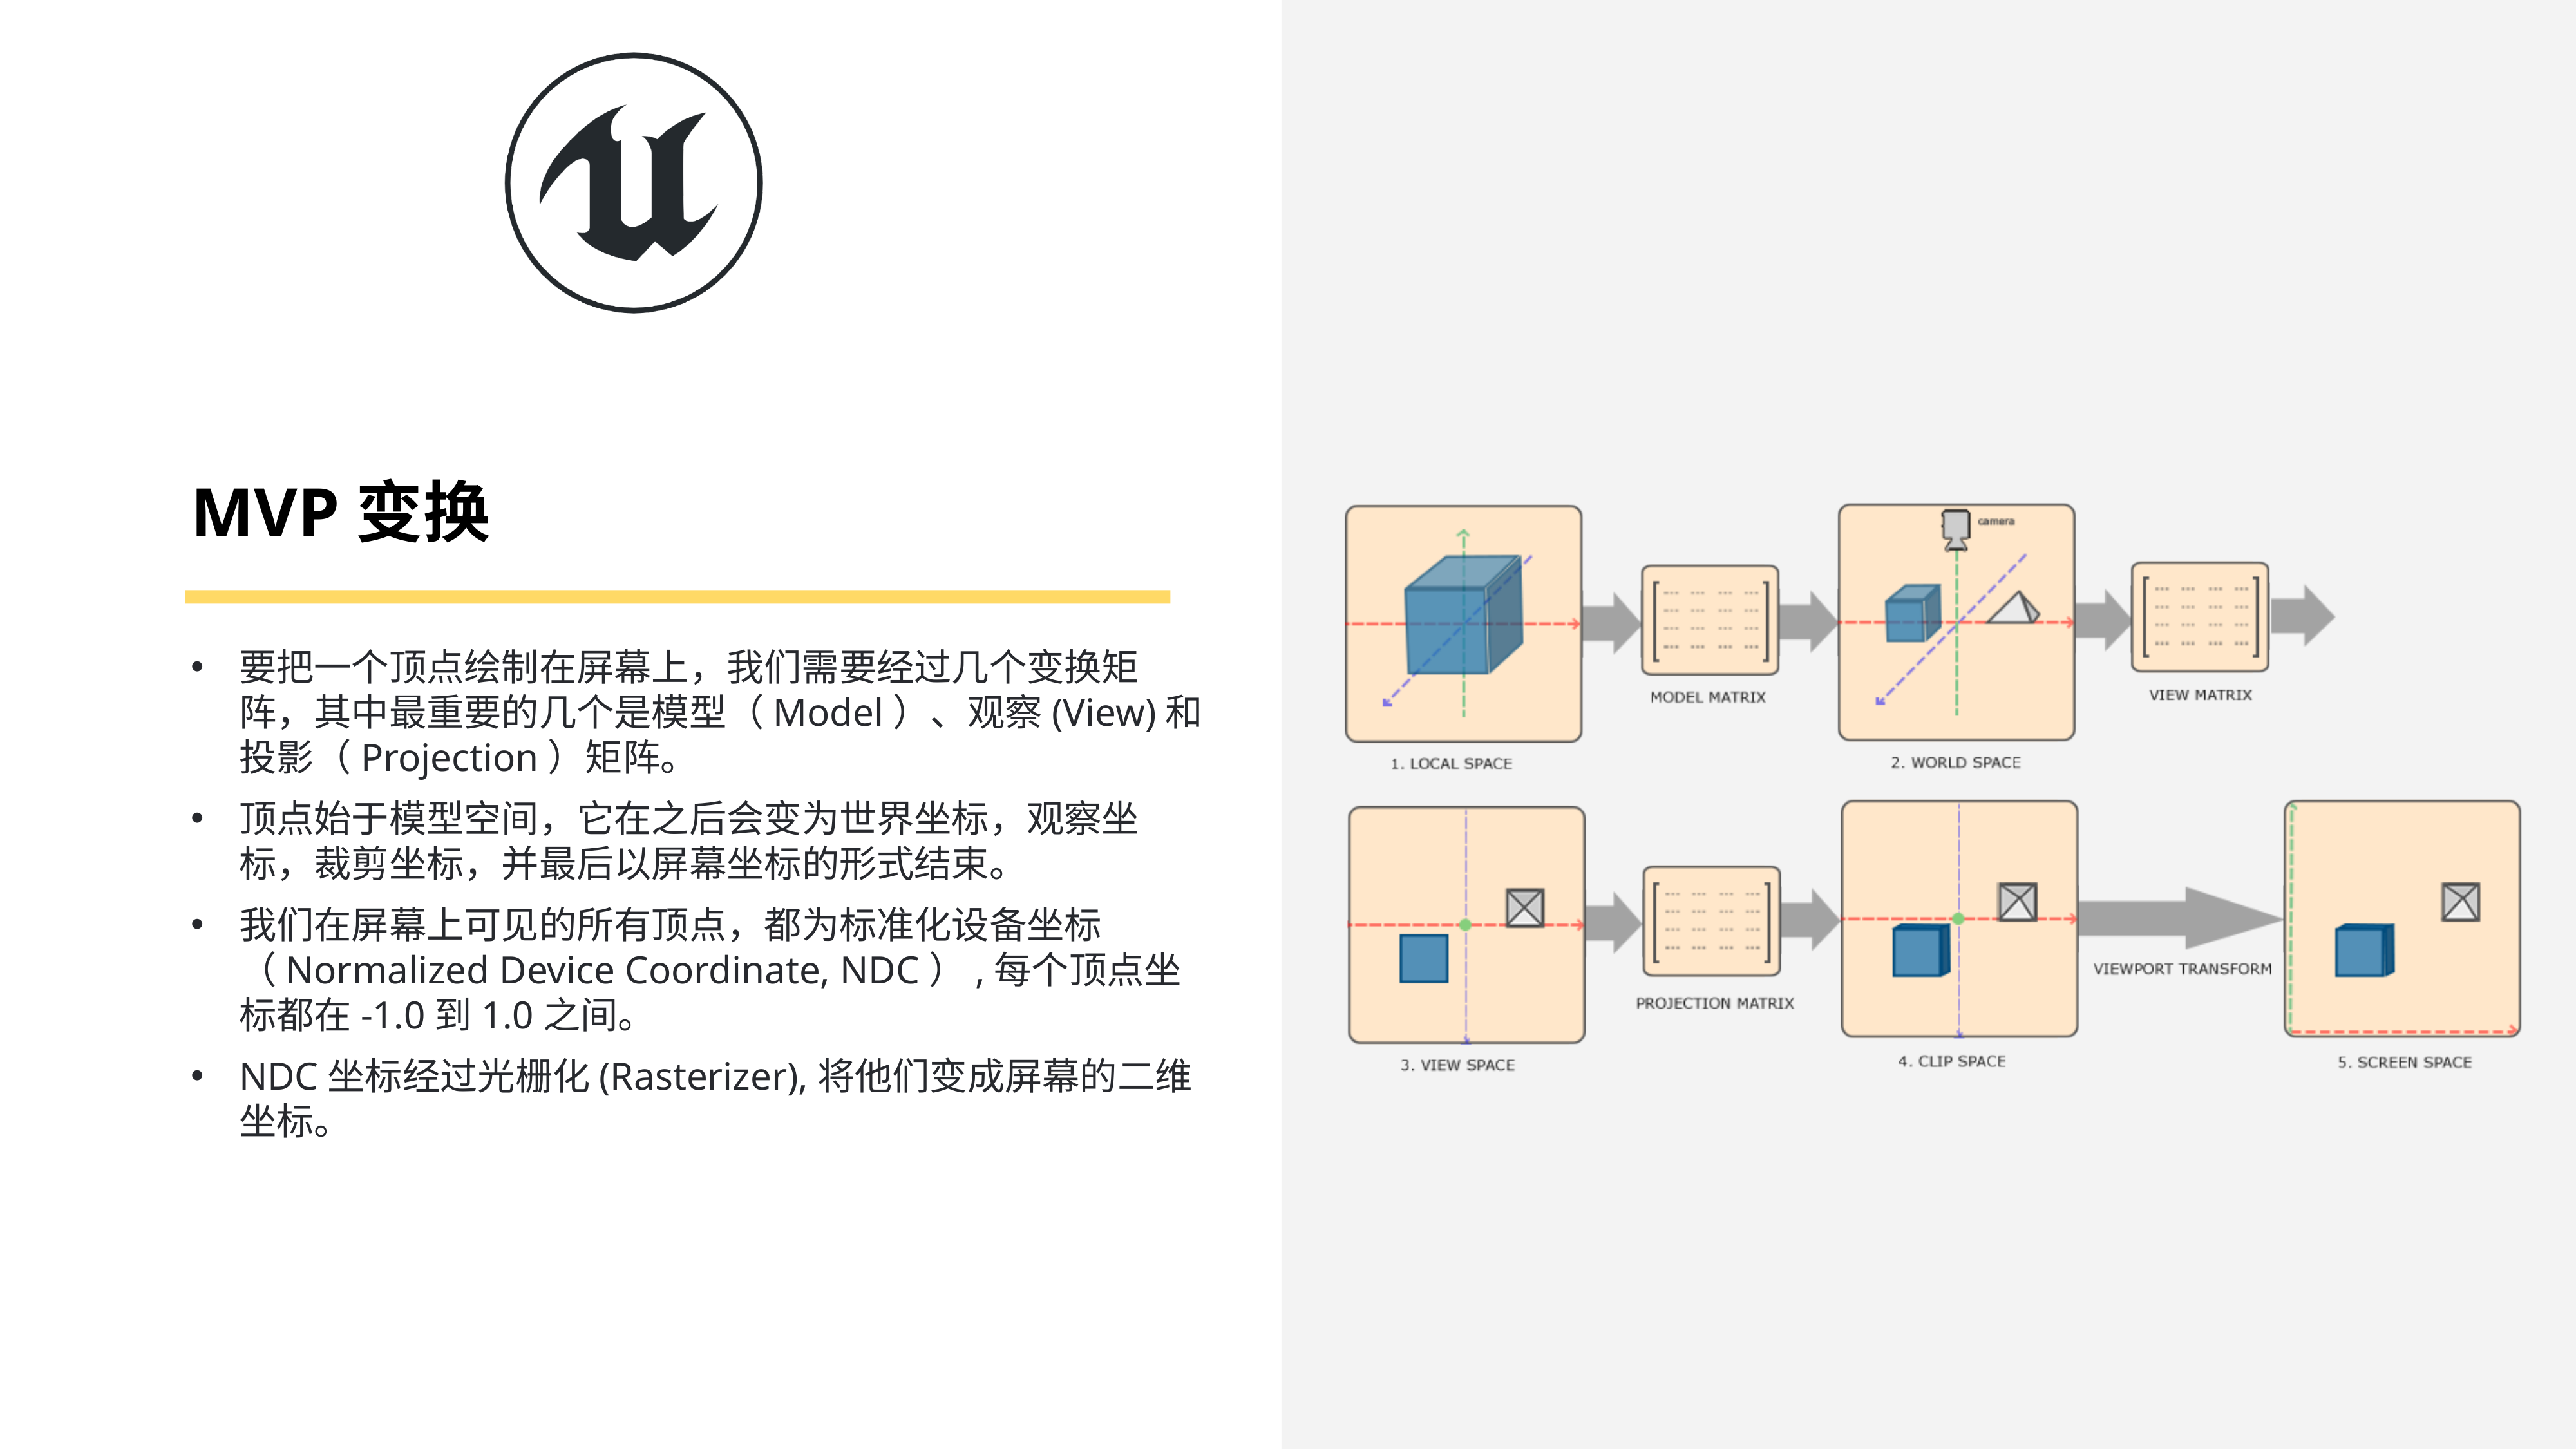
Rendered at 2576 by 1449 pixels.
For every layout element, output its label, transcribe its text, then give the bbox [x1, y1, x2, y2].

text_box MVP变换 [185, 464, 1133, 556]
picture [495, 42, 773, 327]
text_box 要把一个顶点绘制在屏幕上，我们需要经过几个变换矩阵，其中最重要的几个是模型（Model）、观察(View)和投影（Projection）矩阵。 顶点始于模型空间，它在之后会变为世界坐标，观察坐标，裁剪坐标，并最后以屏幕坐标的形式结束。 我们在屏幕上可见的所有顶点，都为标准化设备坐标（Normalized Device Coordinate, NDC）,每个顶点坐标都在-1.0到1.0之间。 NDC坐标经过光栅化(Rasterizer),将他们变成屏幕的二维坐标。 [185, 638, 1215, 1271]
text_box [185, 590, 1171, 604]
text_box [1281, 0, 2576, 1449]
picture [1325, 491, 2546, 1094]
